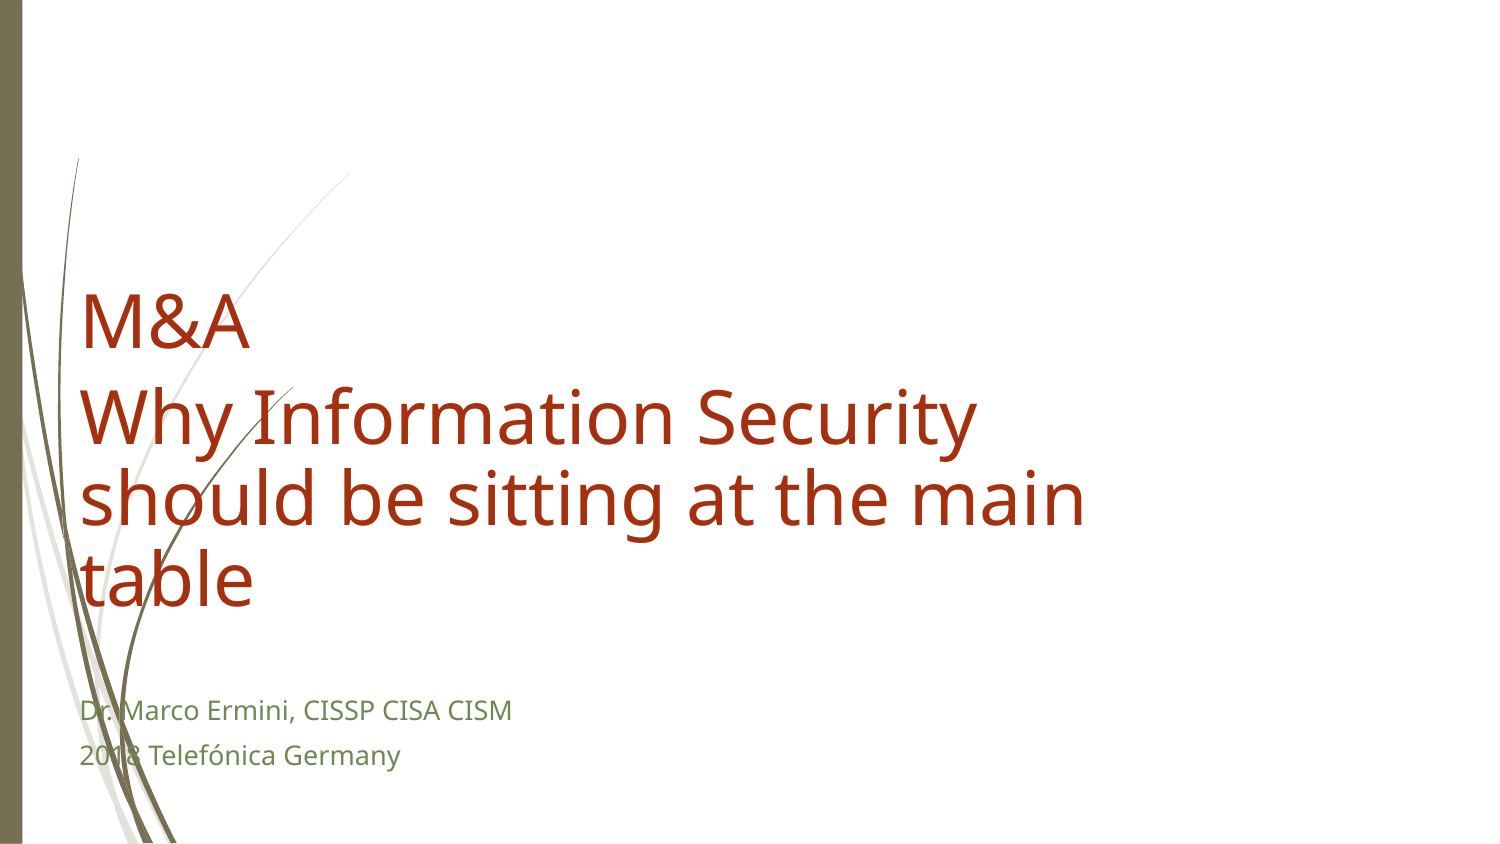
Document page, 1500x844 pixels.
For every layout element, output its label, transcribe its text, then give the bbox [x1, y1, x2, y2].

text_box Dr. Marco Ermini, CISSP CISA CISM 2018 Telefónica Germany [64, 690, 1182, 809]
text_box M&A Why Information Security should be sitting at the main table [64, 216, 1182, 690]
